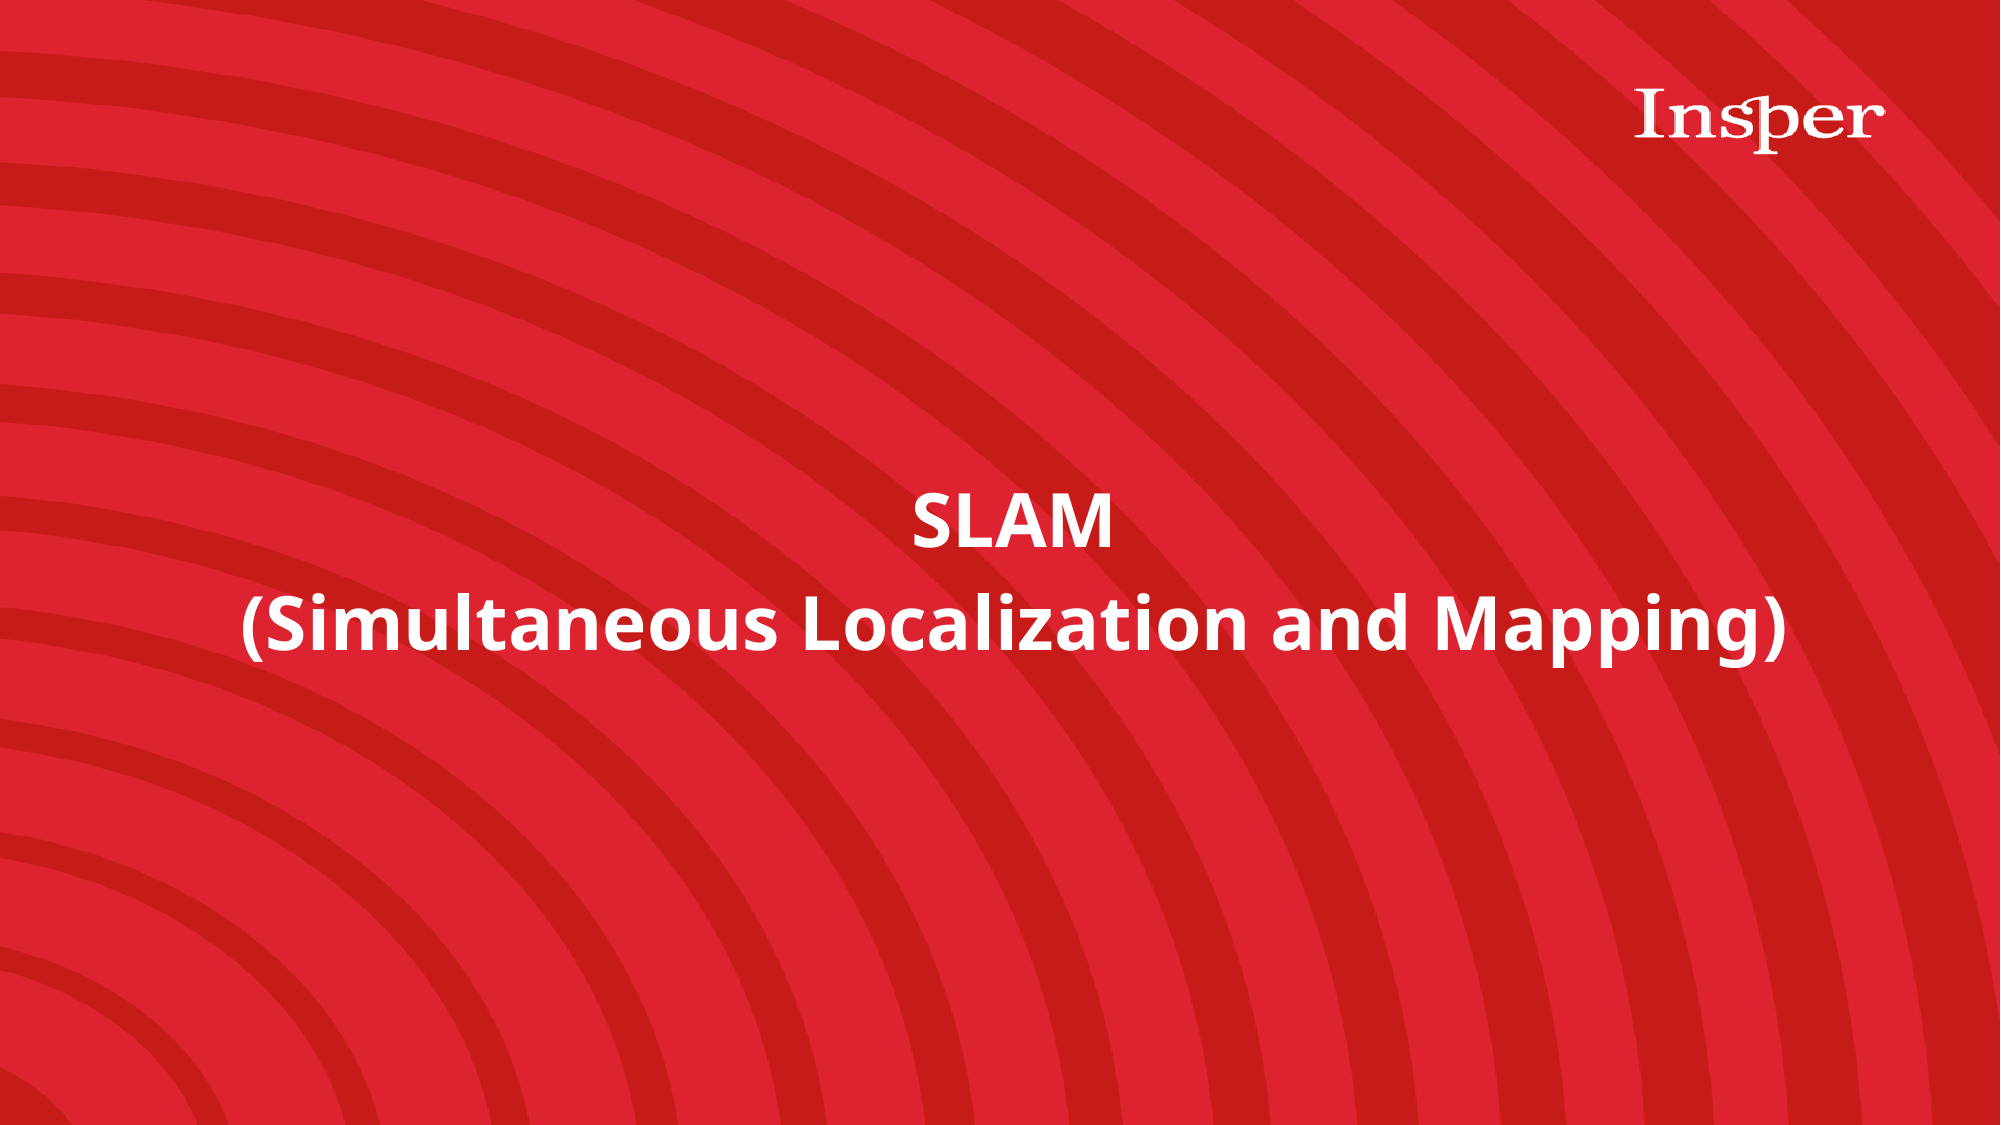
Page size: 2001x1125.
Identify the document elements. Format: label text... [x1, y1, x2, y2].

picture [0, 0, 2000, 1125]
list SLAM (Simultaneous Localization and Mapping) [211, 465, 1818, 679]
